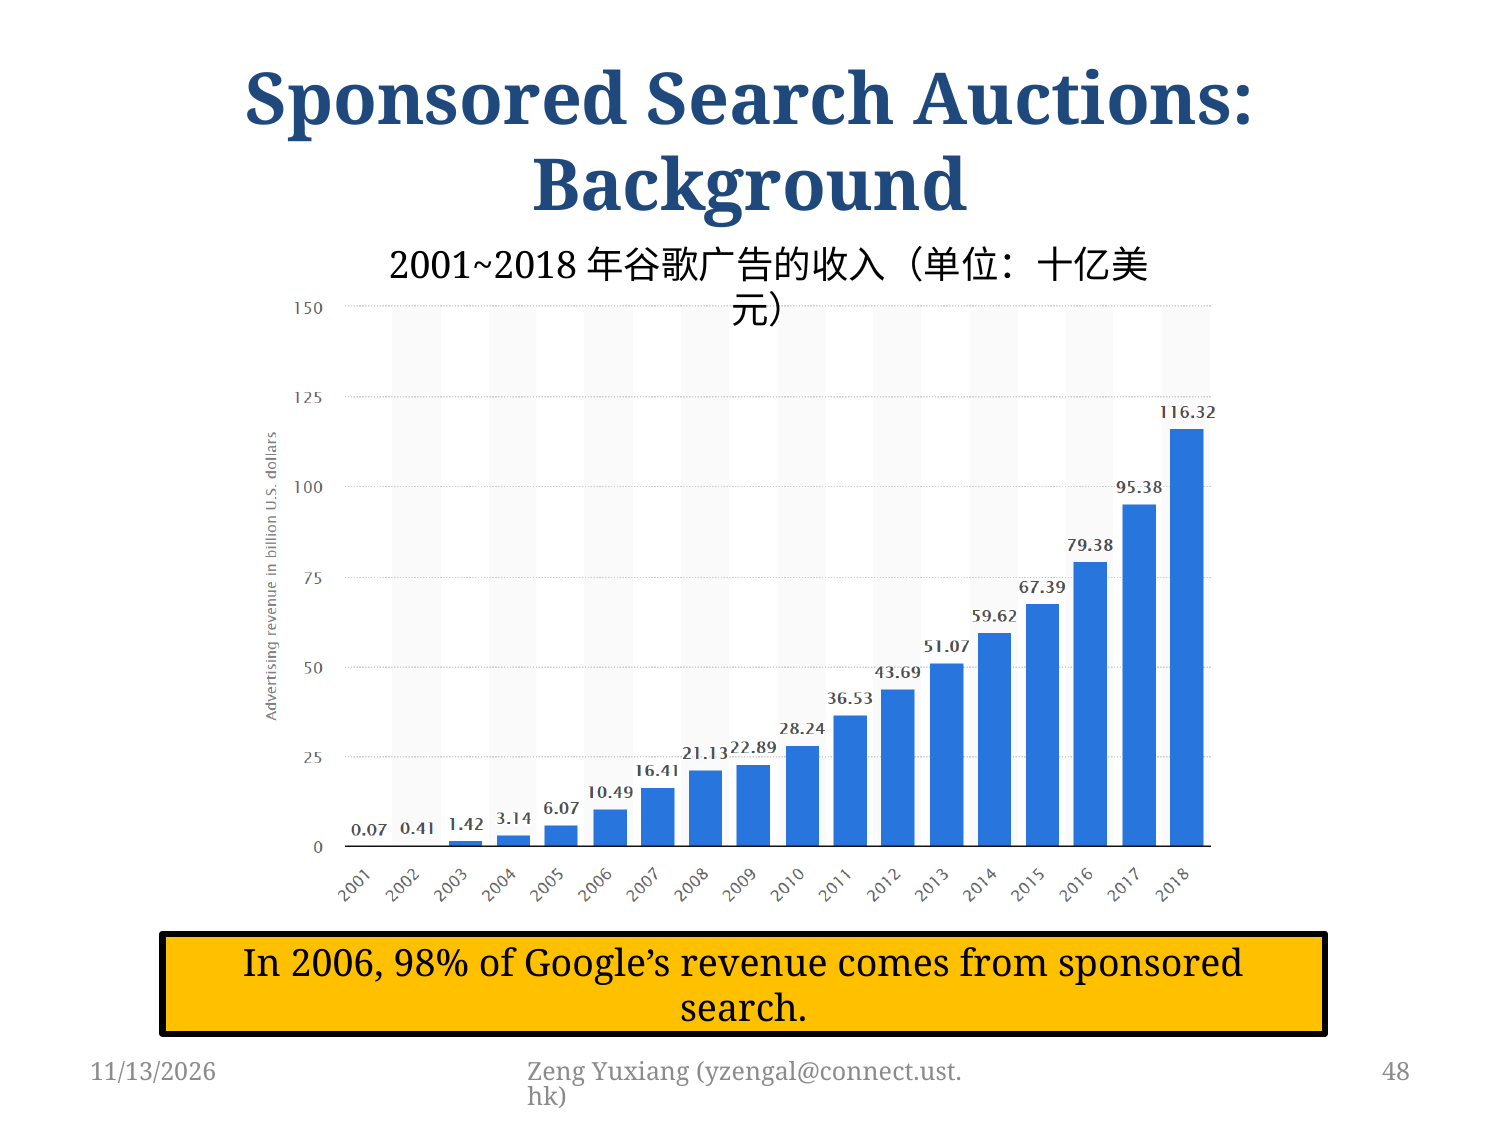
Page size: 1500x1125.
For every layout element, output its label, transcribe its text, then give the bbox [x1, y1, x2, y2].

title Sponsored Search Auctions: Background [75, 45, 1425, 233]
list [239, 262, 1261, 1006]
text_box In 2006, 98% of Google’s revenue comes from sponsored search. [160, 932, 1327, 1036]
text_box 2001~2018年谷歌广告的收入（单位：十亿美元） [349, 233, 1188, 260]
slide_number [75, 1042, 425, 1103]
slide_number 48 [1074, 1042, 1425, 1103]
footer Zeng Yuxiang (yzengal@connect.ust.hk) [512, 1042, 988, 1103]
